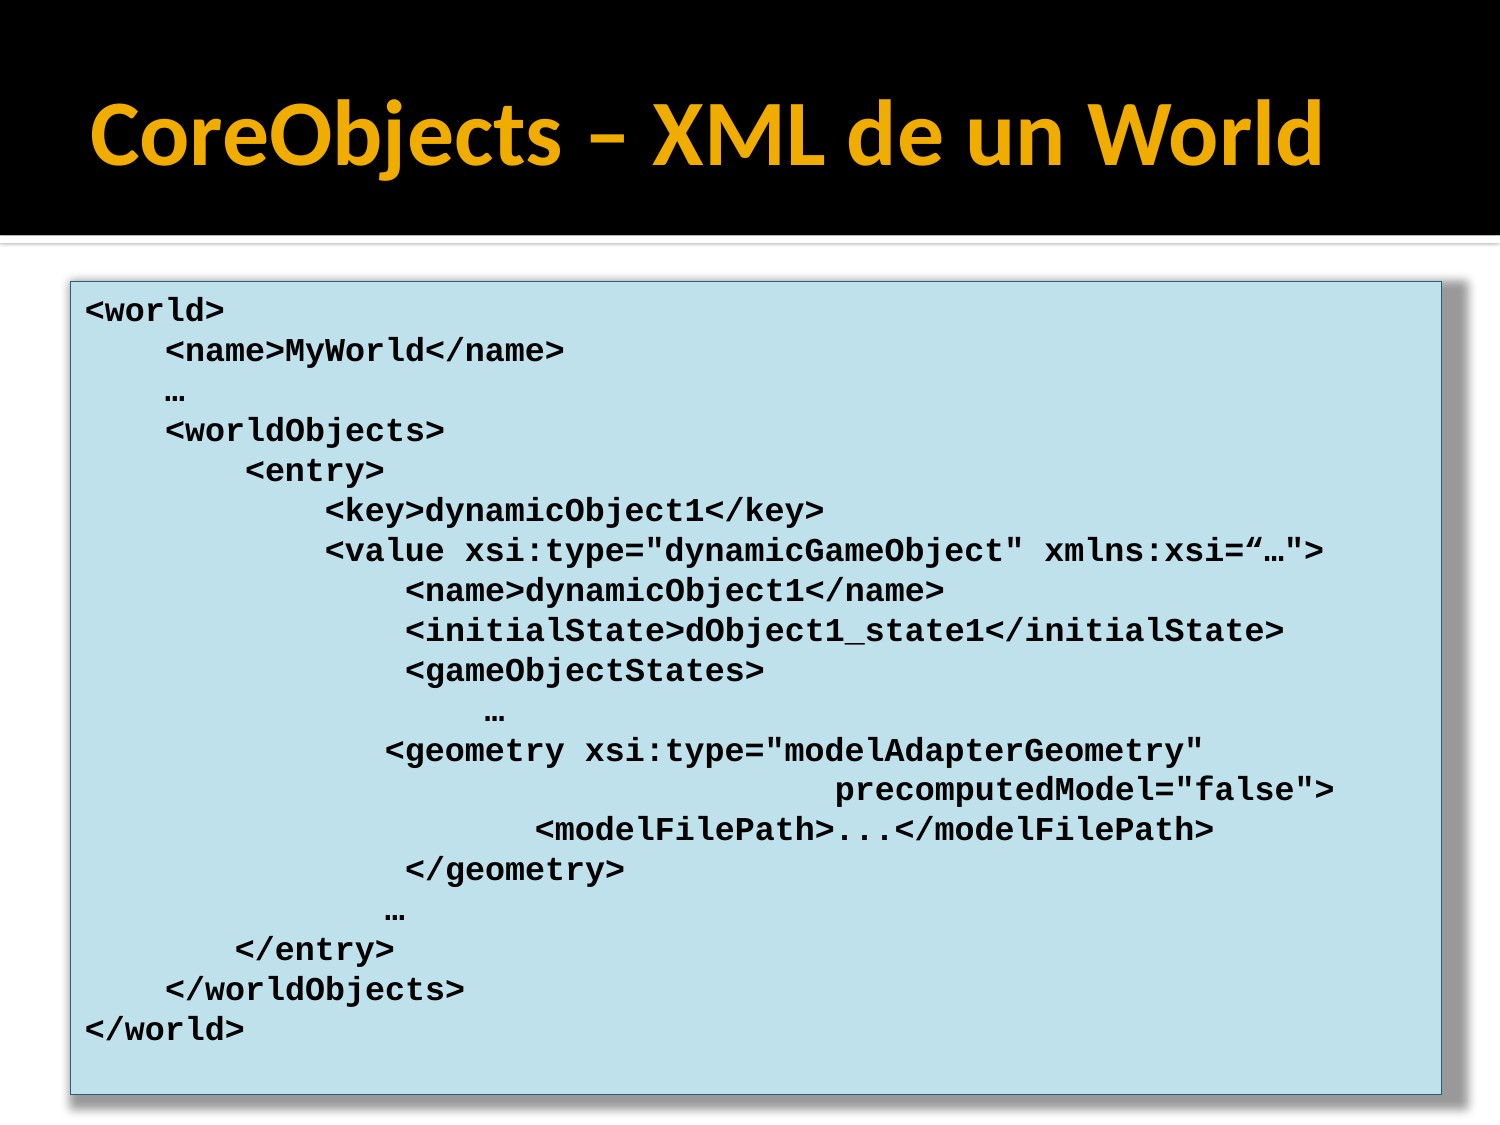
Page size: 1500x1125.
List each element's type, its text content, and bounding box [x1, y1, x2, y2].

title CoreObjects – XML de un World [75, 25, 1425, 231]
text_box <world> <name>MyWorld</name> … <worldObjects> <entry> <key>dynamicObject1</key> <value xsi:type="dynamicGameObject" xmlns:xsi=“…"> <name>dynamicObject1</name> <initialState>dObject1_state1</initialState> <gameObjectStates> … <geometry xsi:type="modelAdapterGeometry" precomputedModel="false"> <modelFilePath>...</modelFilePath> </geometry> … </entry> </worldObjects> </world> [70, 281, 1442, 1095]
